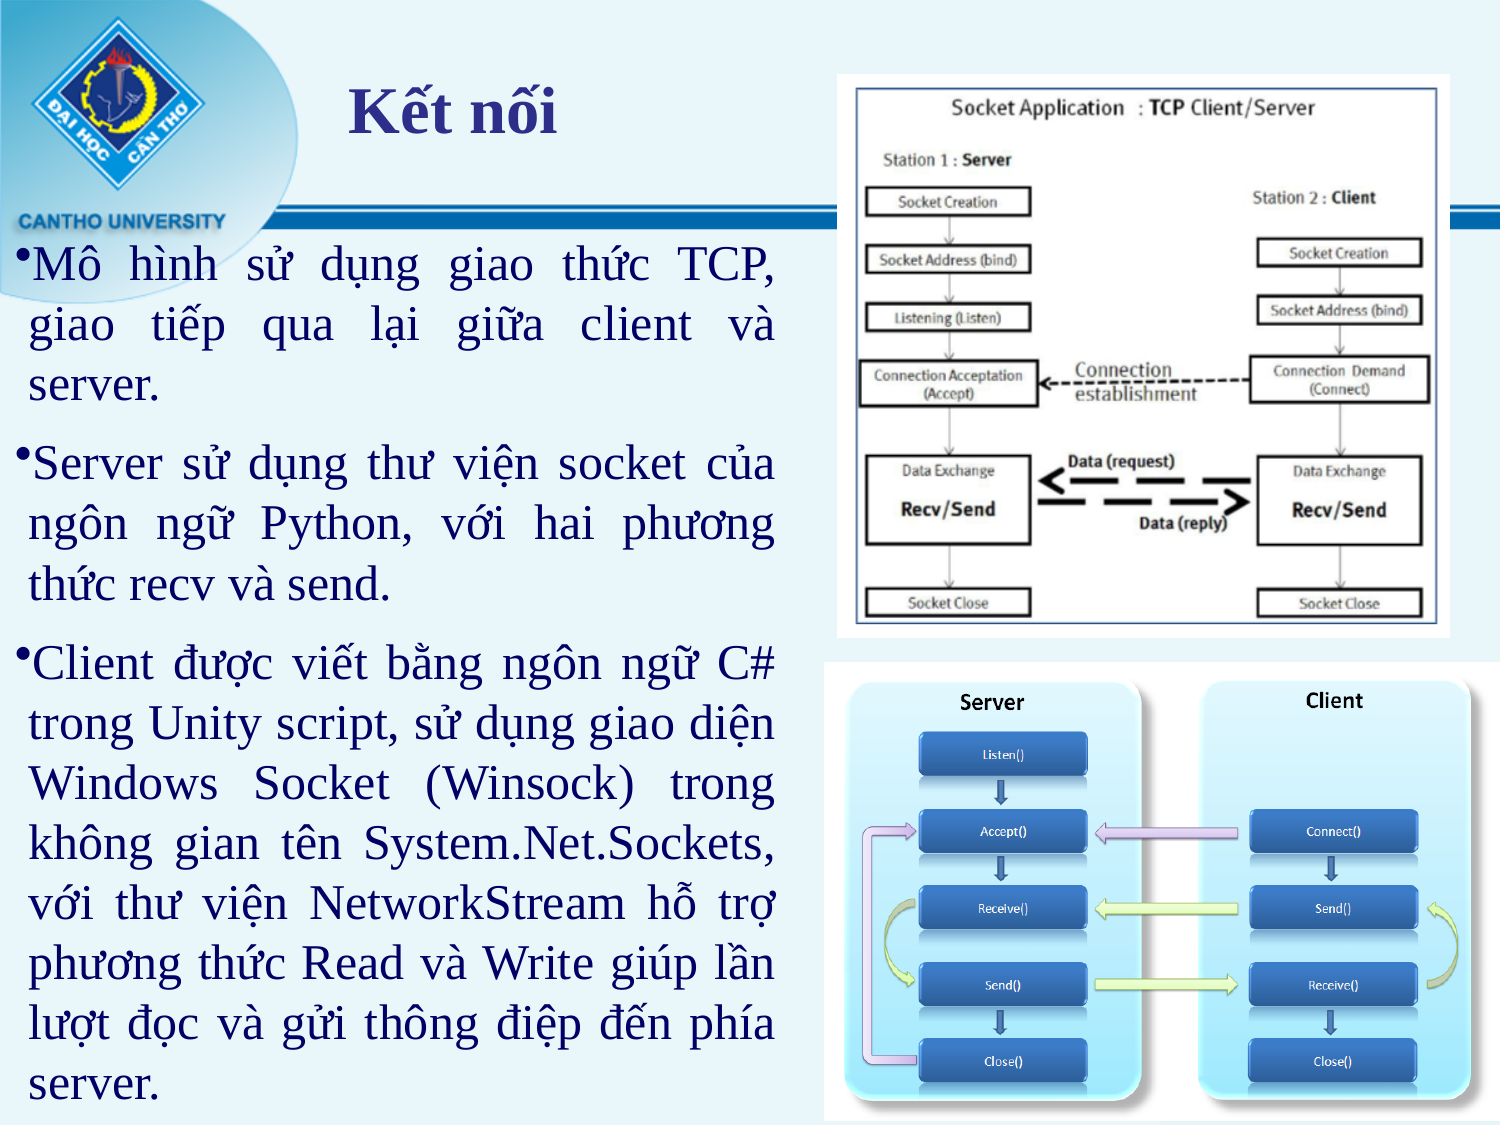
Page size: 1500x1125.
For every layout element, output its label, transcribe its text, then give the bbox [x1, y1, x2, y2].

title Kết nối [337, 30, 1081, 183]
picture [0, 0, 1500, 1125]
list Mô hình sử dụng giao thức TCP, giao tiếp qua lại giữa client và server. Server sử dụng thư viện socket của ngôn ngữ Python, với hai phương thức recv và send. Client được viết bằng ngôn ngữ C# trong Unity script, sử dụng giao diện Windows Socket (Winsock) trong không gian tên System.Net.Sockets, với thư viện NetworkStream hỗ trợ phương thức Read và Write giúp lần lượt đọc và gửi thông điệp đến phía server. [3, 224, 788, 1125]
